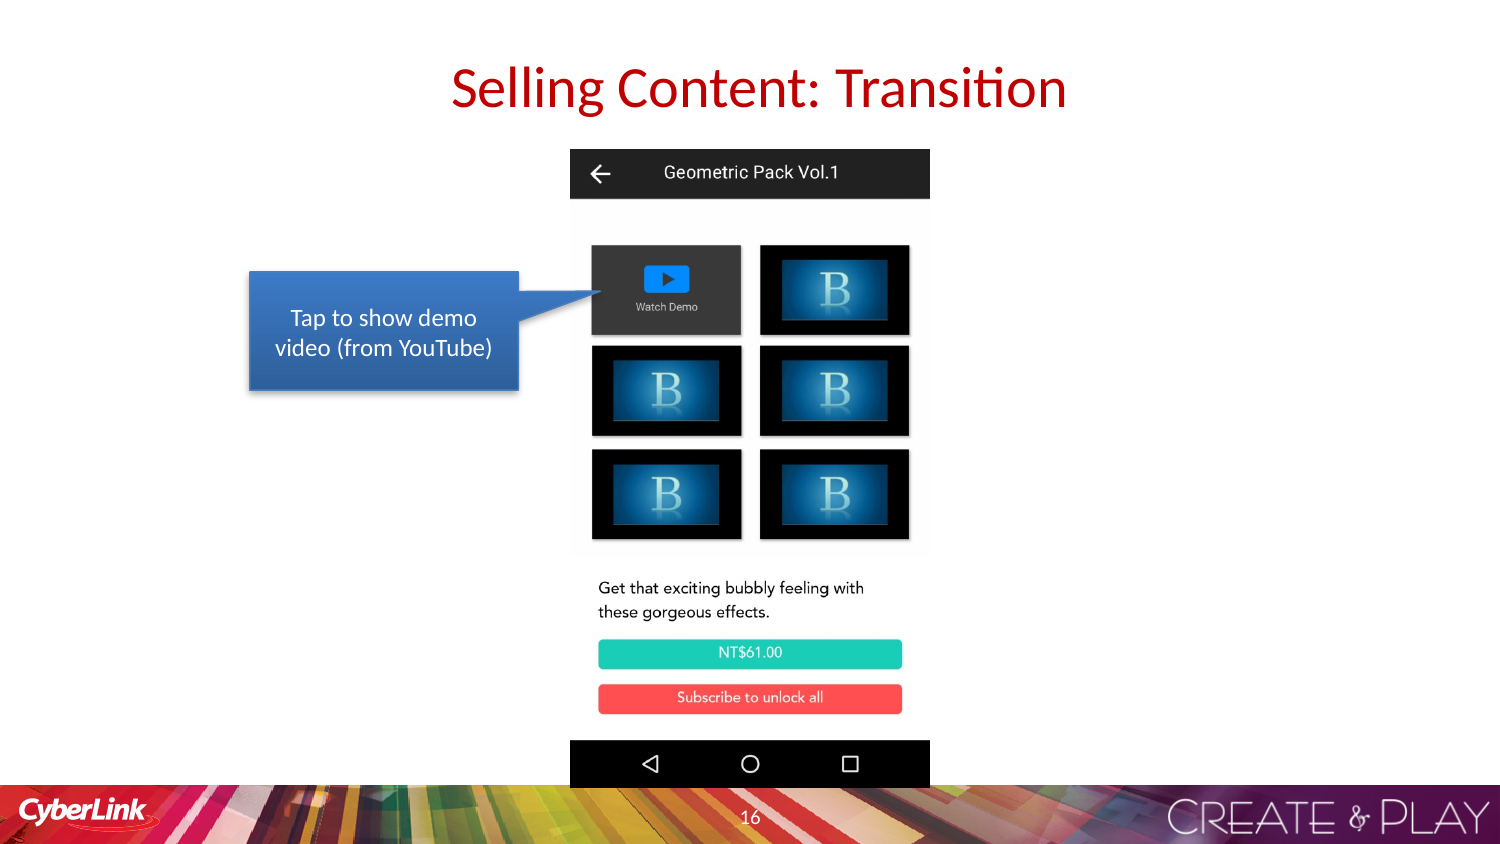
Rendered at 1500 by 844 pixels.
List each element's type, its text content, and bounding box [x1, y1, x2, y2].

title Selling Content: Transition [61, 37, 1439, 132]
text_box Tap to show demo video (from YouTube) [249, 271, 565, 391]
picture [0, 785, 1500, 844]
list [570, 149, 930, 788]
slide_number 16 [712, 797, 788, 839]
